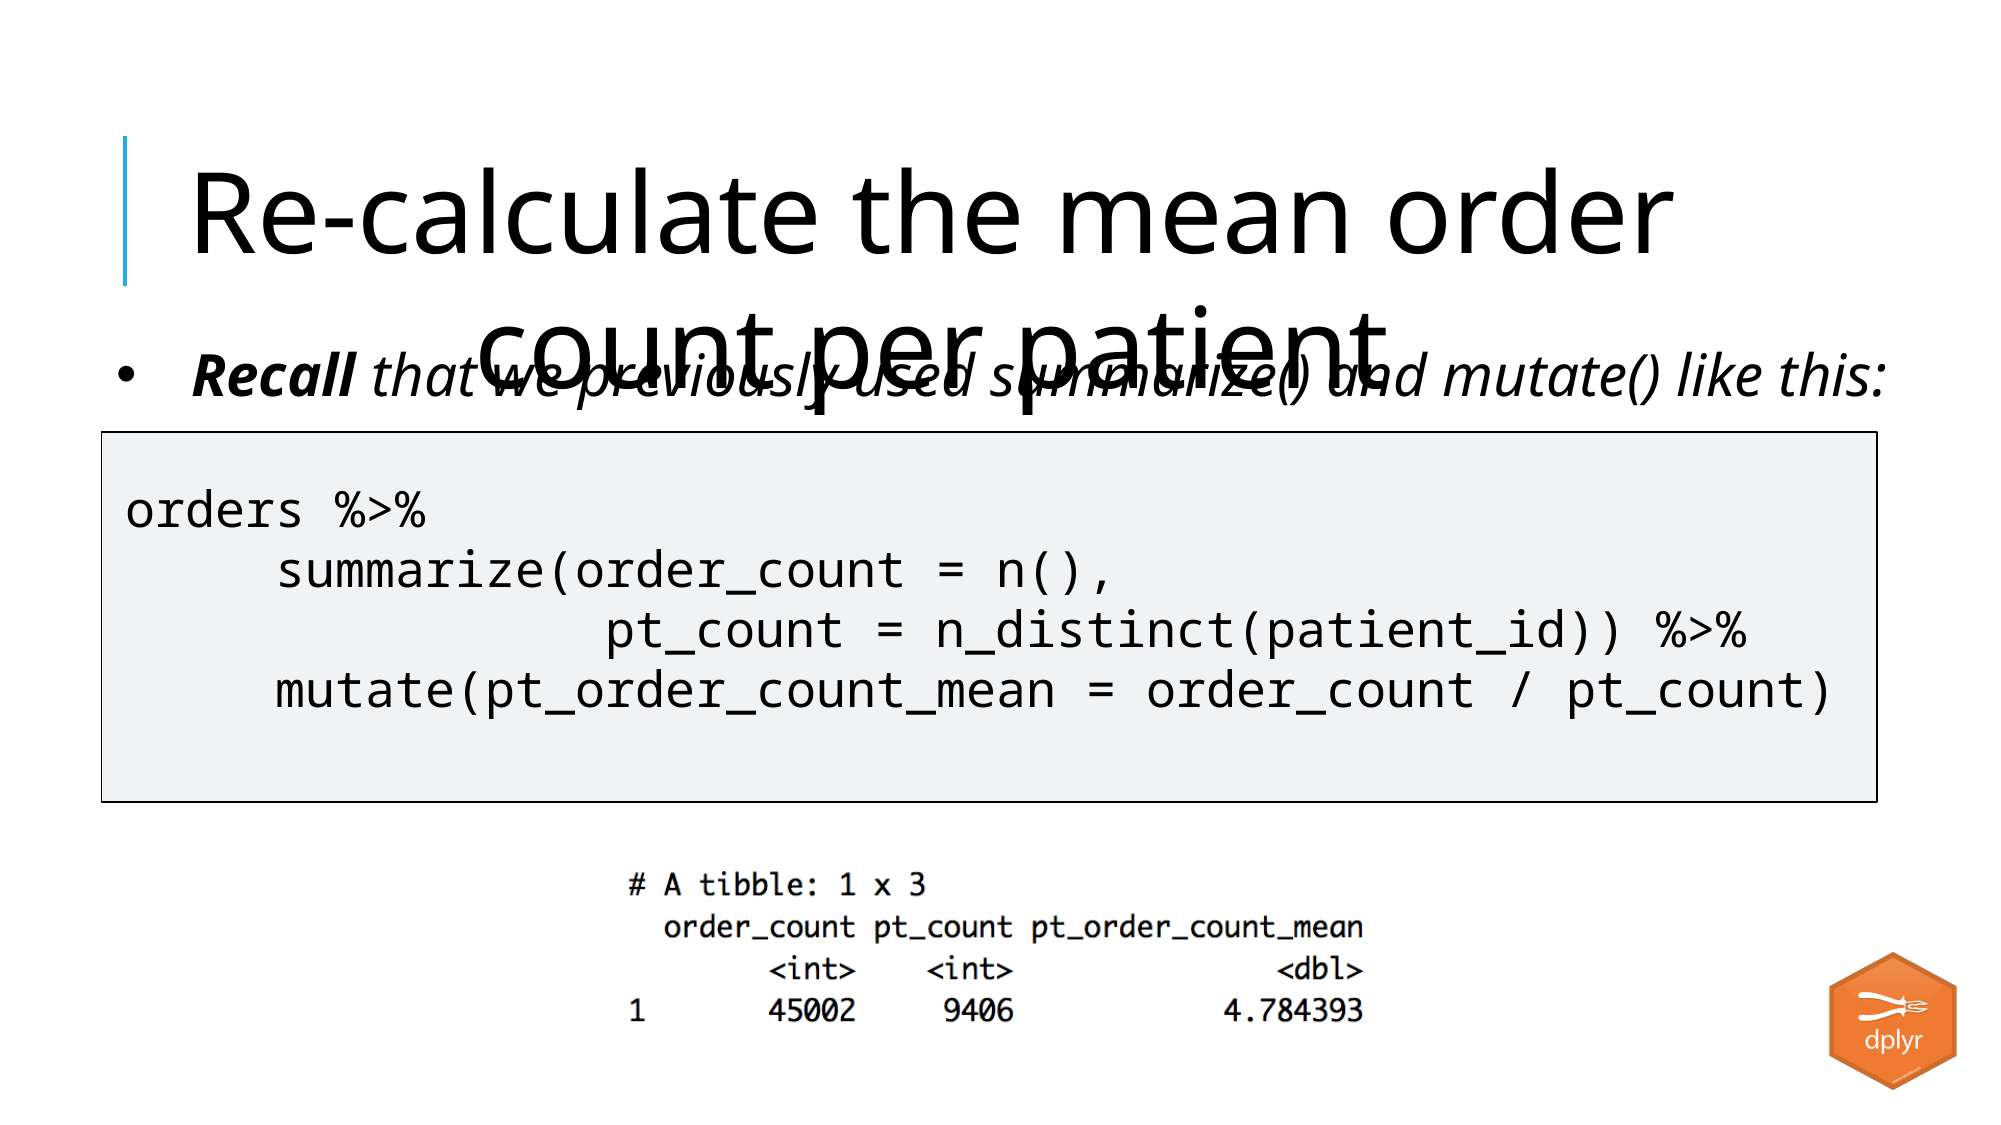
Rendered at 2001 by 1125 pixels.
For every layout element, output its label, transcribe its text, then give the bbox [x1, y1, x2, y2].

text_box Re-calculate the mean order count per patient [56, 133, 1809, 419]
text_box [1829, 952, 1957, 1090]
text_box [101, 431, 1877, 803]
text_box Recall that we previously used summarize() and mutate() like this: [101, 331, 1906, 416]
picture [617, 866, 1390, 1038]
